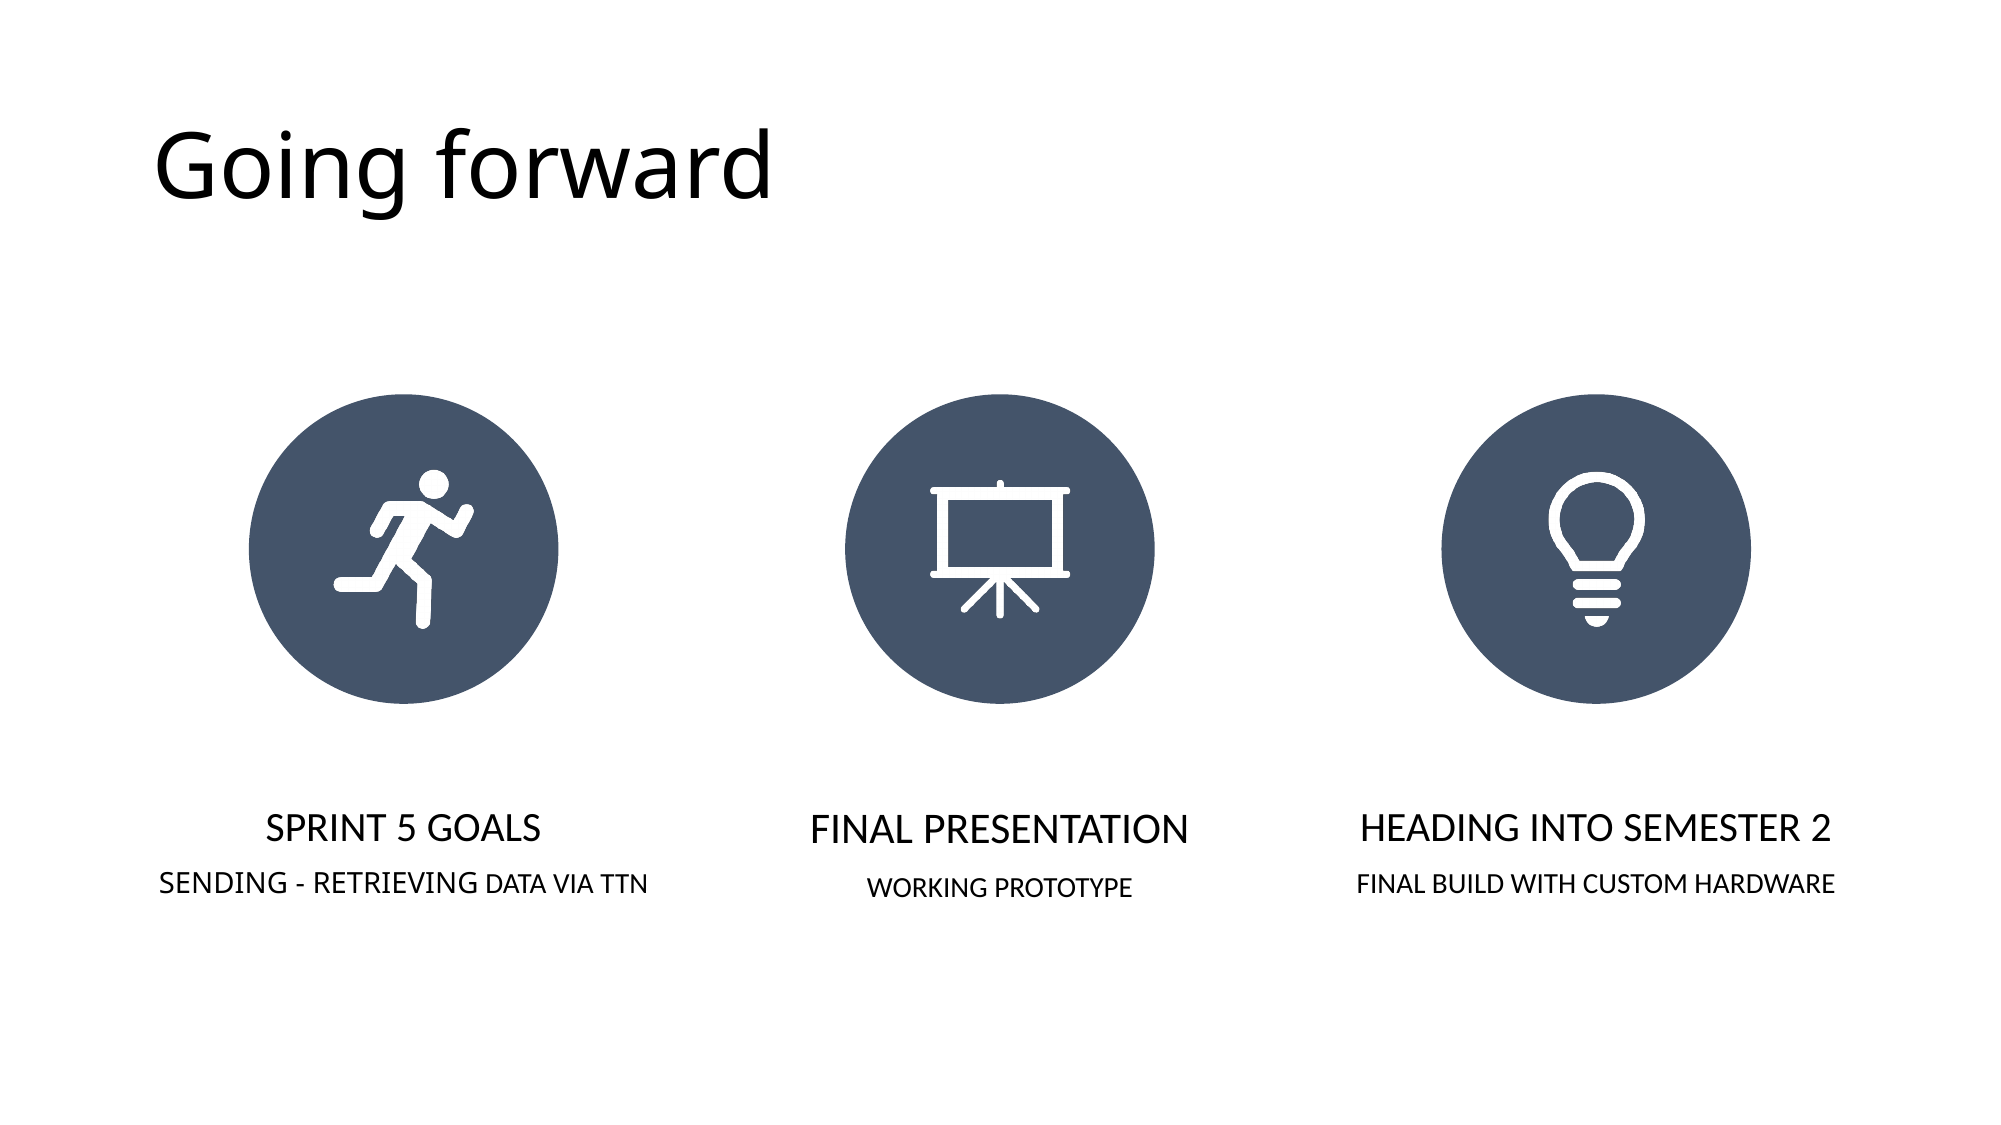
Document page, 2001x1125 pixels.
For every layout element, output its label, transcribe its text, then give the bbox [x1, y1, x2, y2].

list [137, 299, 1863, 1014]
title Going forward [137, 59, 1863, 278]
